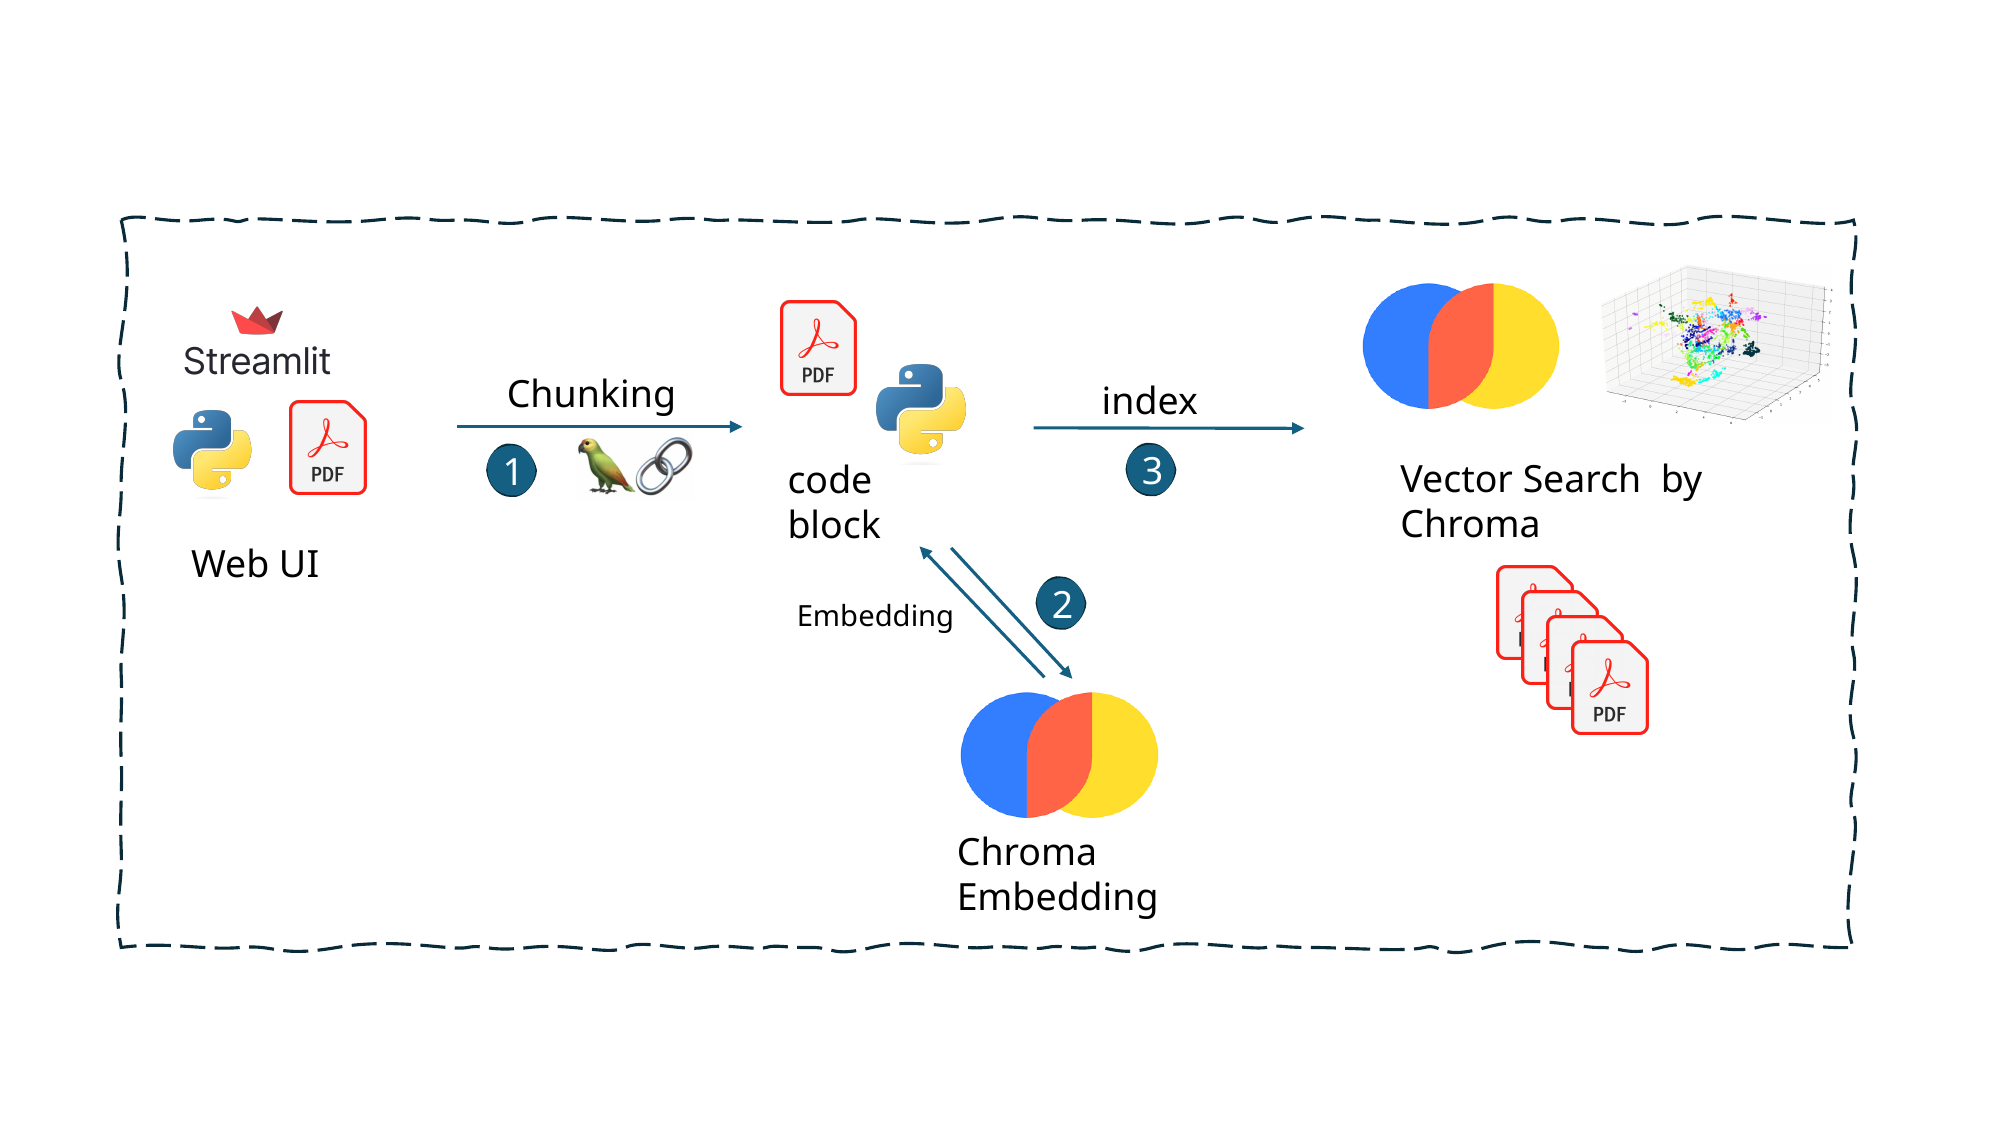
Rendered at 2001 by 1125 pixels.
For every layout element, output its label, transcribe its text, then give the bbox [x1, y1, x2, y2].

picture [289, 399, 367, 496]
picture [173, 410, 255, 499]
picture [876, 364, 969, 466]
text_box code block [772, 448, 982, 554]
text_box 1 [486, 443, 537, 497]
picture [1359, 280, 1565, 413]
picture [574, 431, 694, 501]
picture [958, 688, 1164, 821]
text_box 2 [1073, 580, 1087, 627]
picture [779, 300, 858, 396]
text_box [950, 547, 1073, 680]
picture [164, 285, 350, 395]
picture [1597, 264, 1834, 424]
text_box [116, 214, 1859, 955]
text_box 3 [1125, 442, 1177, 497]
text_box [919, 545, 1045, 678]
picture [1495, 564, 1649, 736]
